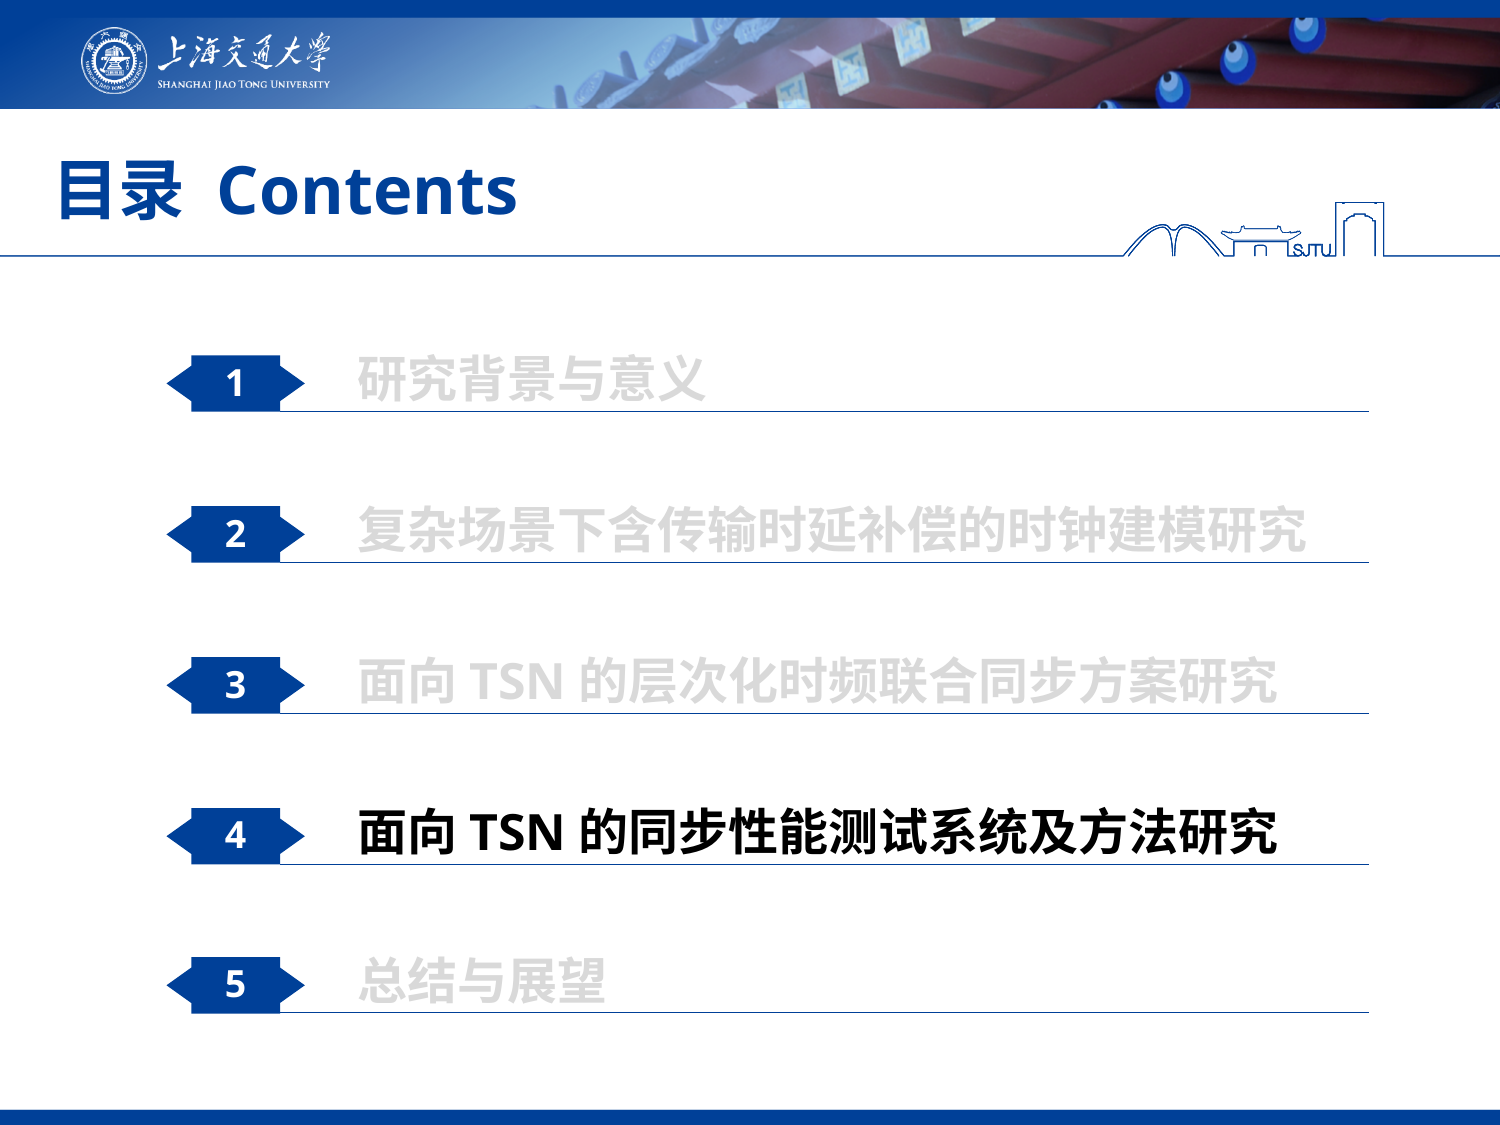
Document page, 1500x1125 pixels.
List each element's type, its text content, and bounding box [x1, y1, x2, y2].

picture [0, 18, 1500, 109]
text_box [166, 340, 1369, 1020]
text_box 目录 Contents [37, 140, 534, 236]
